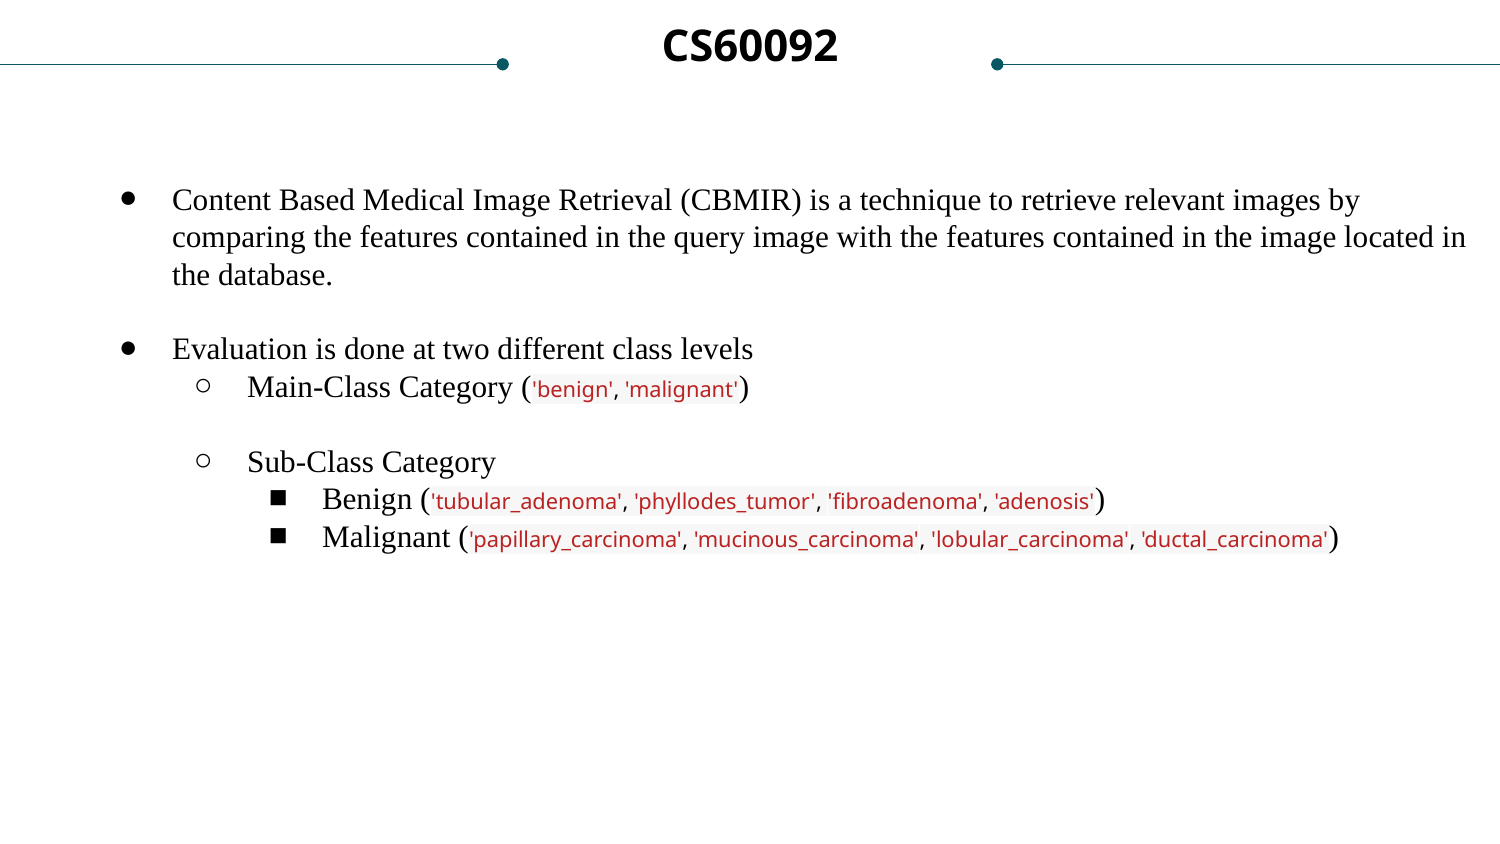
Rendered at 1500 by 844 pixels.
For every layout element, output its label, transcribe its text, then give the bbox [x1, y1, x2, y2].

text_box Content Based Medical Image Retrieval (CBMIR) is a technique to retrieve relevant images by comparing the features contained in the query image with the features contained in the image located in the database. Evaluation is done at two different class levels Main-Class Category ('benign', 'malignant') Sub-Class Category Benign ('tubular_adenoma', 'phyllodes_tumor', 'fibroadenoma', 'adenosis') Malignant ('papillary_carcinoma', 'mucinous_carcinoma', 'lobular_carcinoma', 'ductal_carcinoma') [82, 163, 1485, 606]
text_box CS60092 [28, 23, 1472, 124]
